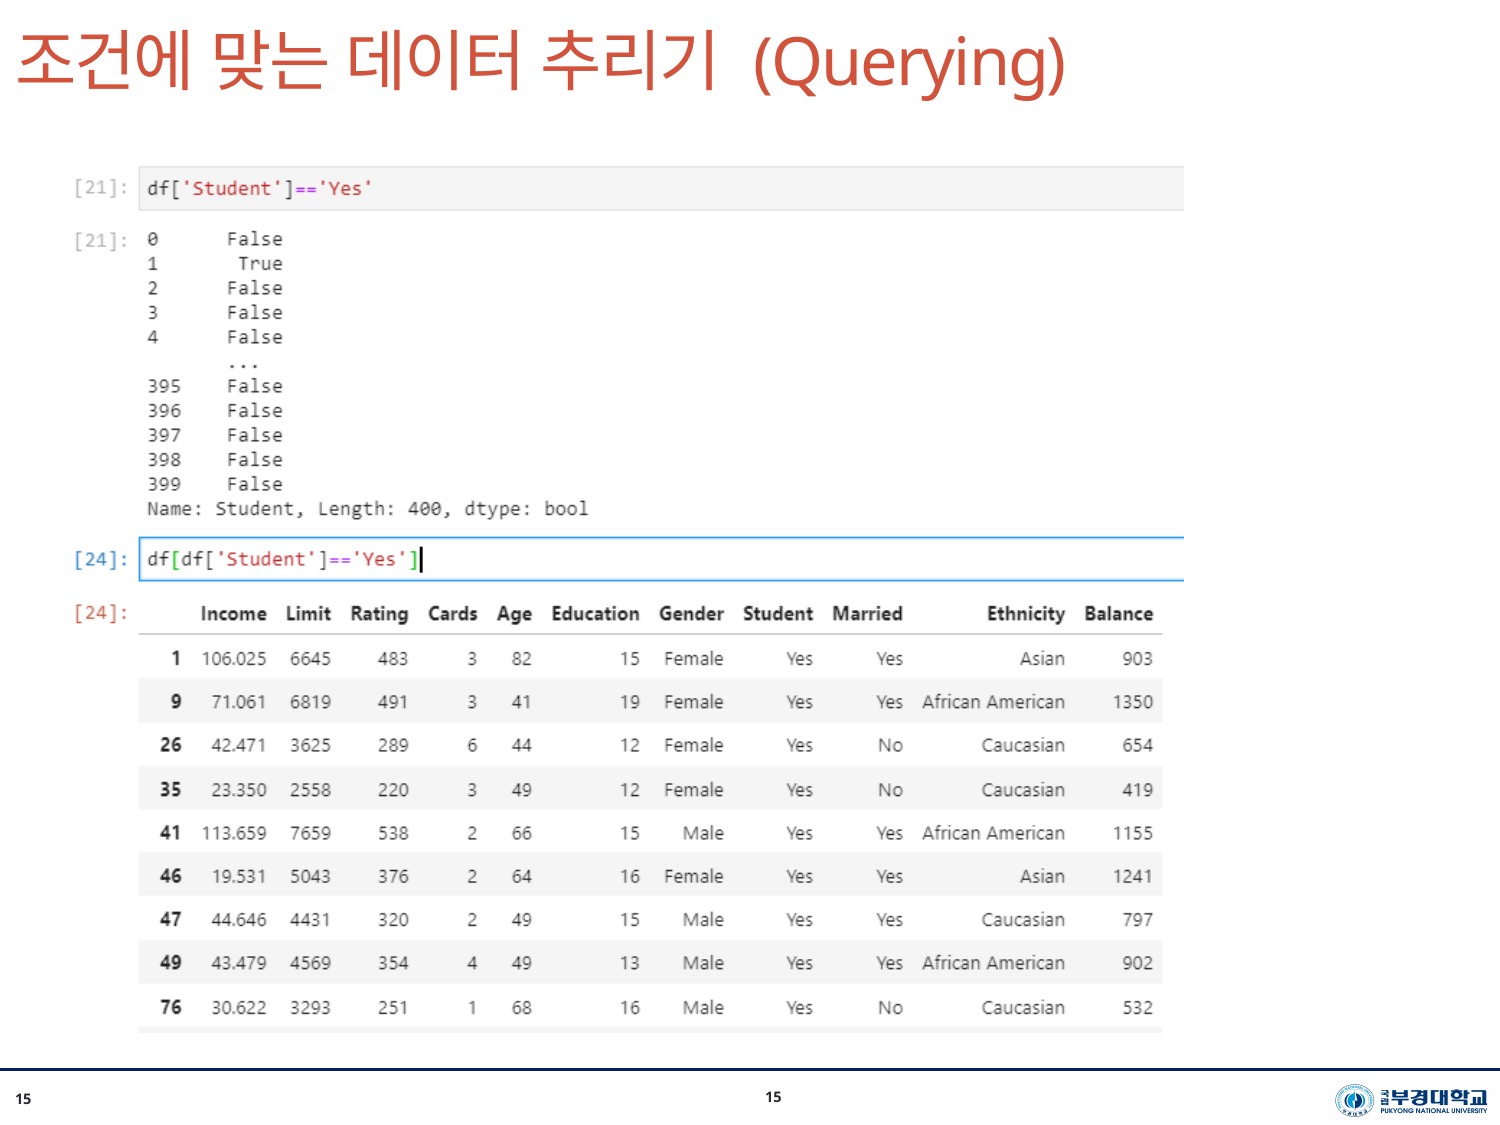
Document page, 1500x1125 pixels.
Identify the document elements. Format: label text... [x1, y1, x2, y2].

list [51, 149, 1184, 1034]
picture [1330, 1079, 1495, 1121]
slide_number 15 [0, 1082, 303, 1118]
title 조건에 맞는 데이터 추리기 (Querying) [0, 1, 1500, 116]
